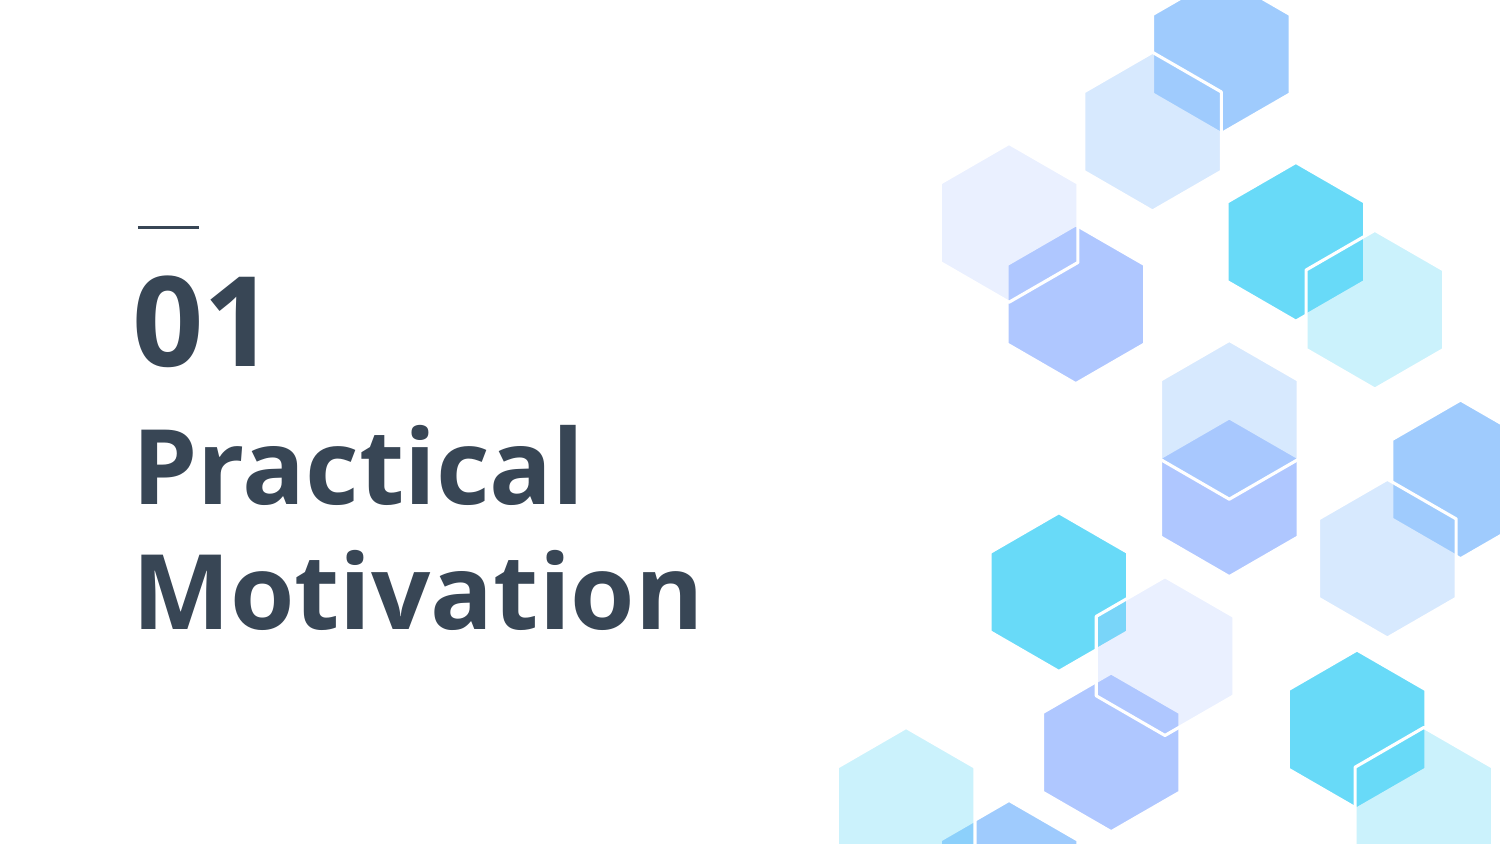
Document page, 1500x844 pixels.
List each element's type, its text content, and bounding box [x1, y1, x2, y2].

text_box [837, 0, 1500, 844]
title 01 [116, 240, 325, 392]
title Practical Motivation [116, 391, 830, 666]
